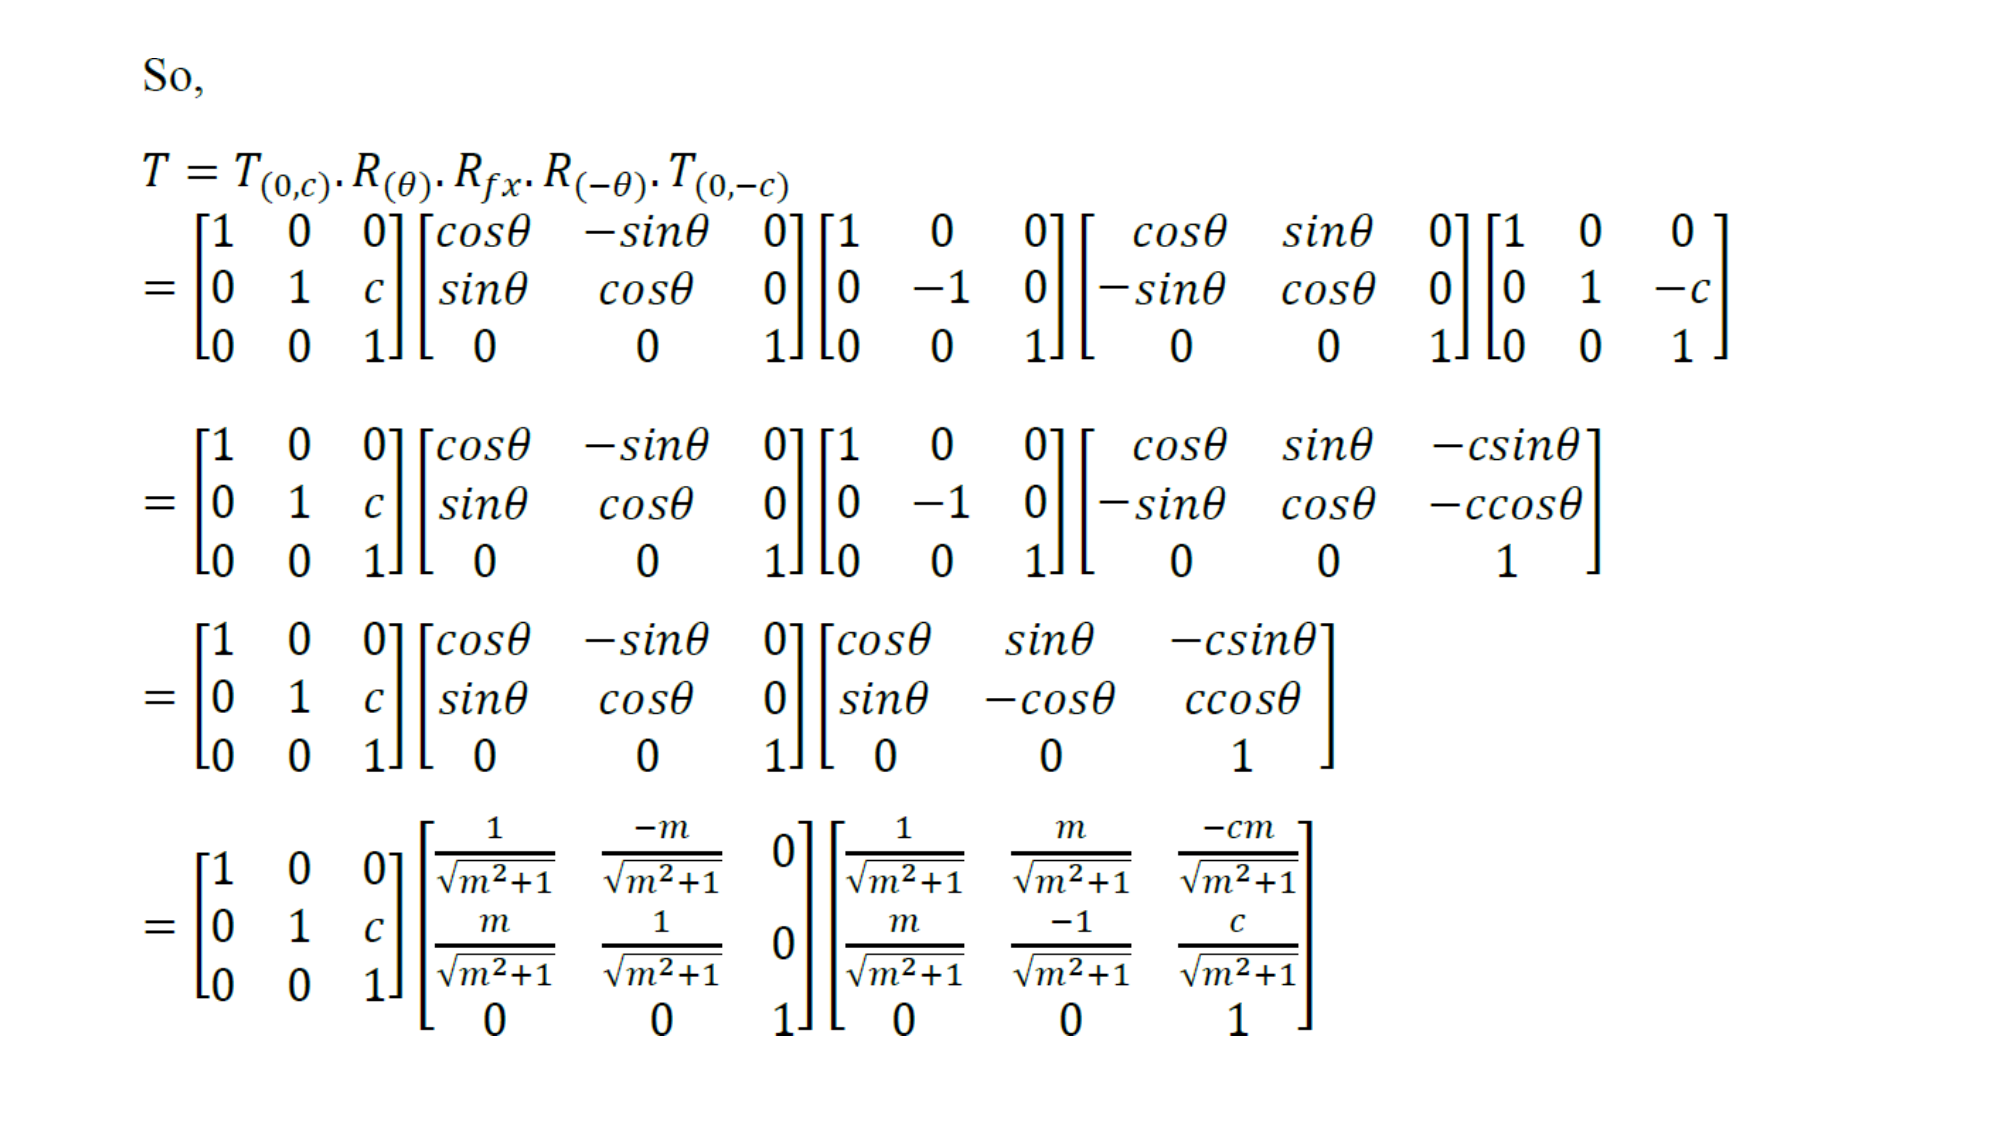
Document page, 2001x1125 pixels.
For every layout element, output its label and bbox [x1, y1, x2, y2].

picture [142, 58, 1729, 1036]
